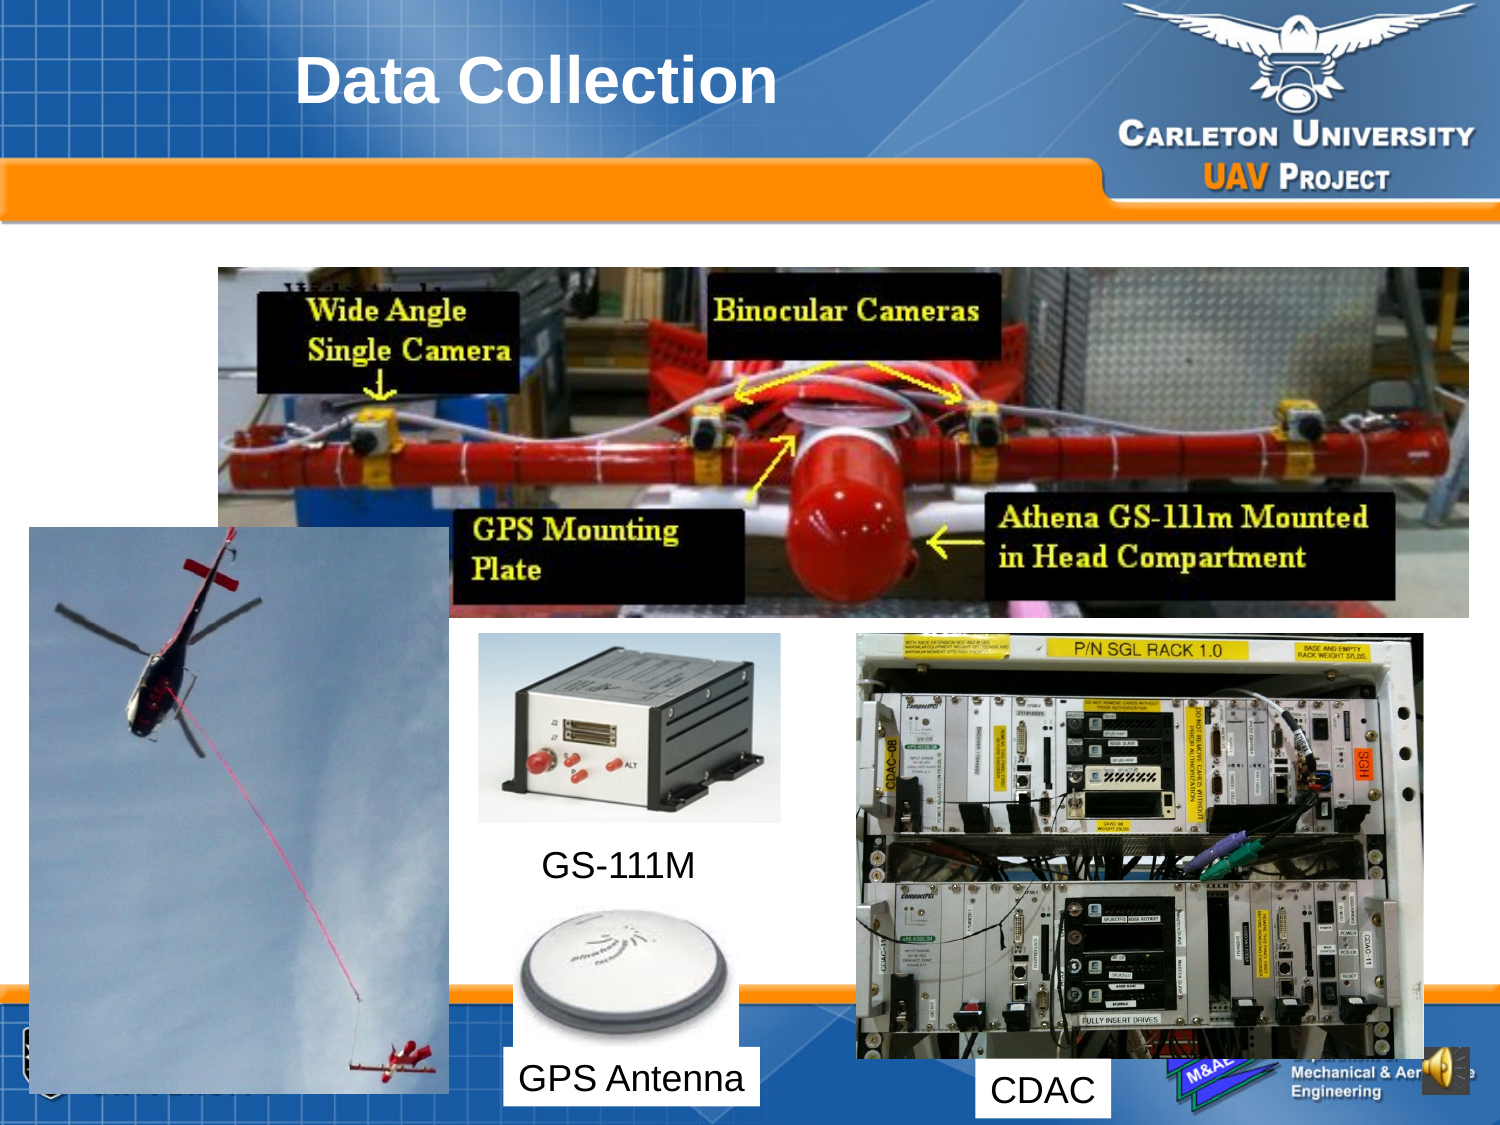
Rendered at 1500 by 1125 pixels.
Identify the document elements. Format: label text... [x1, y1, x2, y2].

text_box GPS Antenna [503, 1046, 760, 1107]
text_box GS-111M [526, 834, 712, 894]
picture [0, 0, 1500, 1125]
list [218, 266, 1469, 618]
title Data Collection [17, 30, 1058, 124]
text_box CDAC [975, 1066, 1112, 1119]
